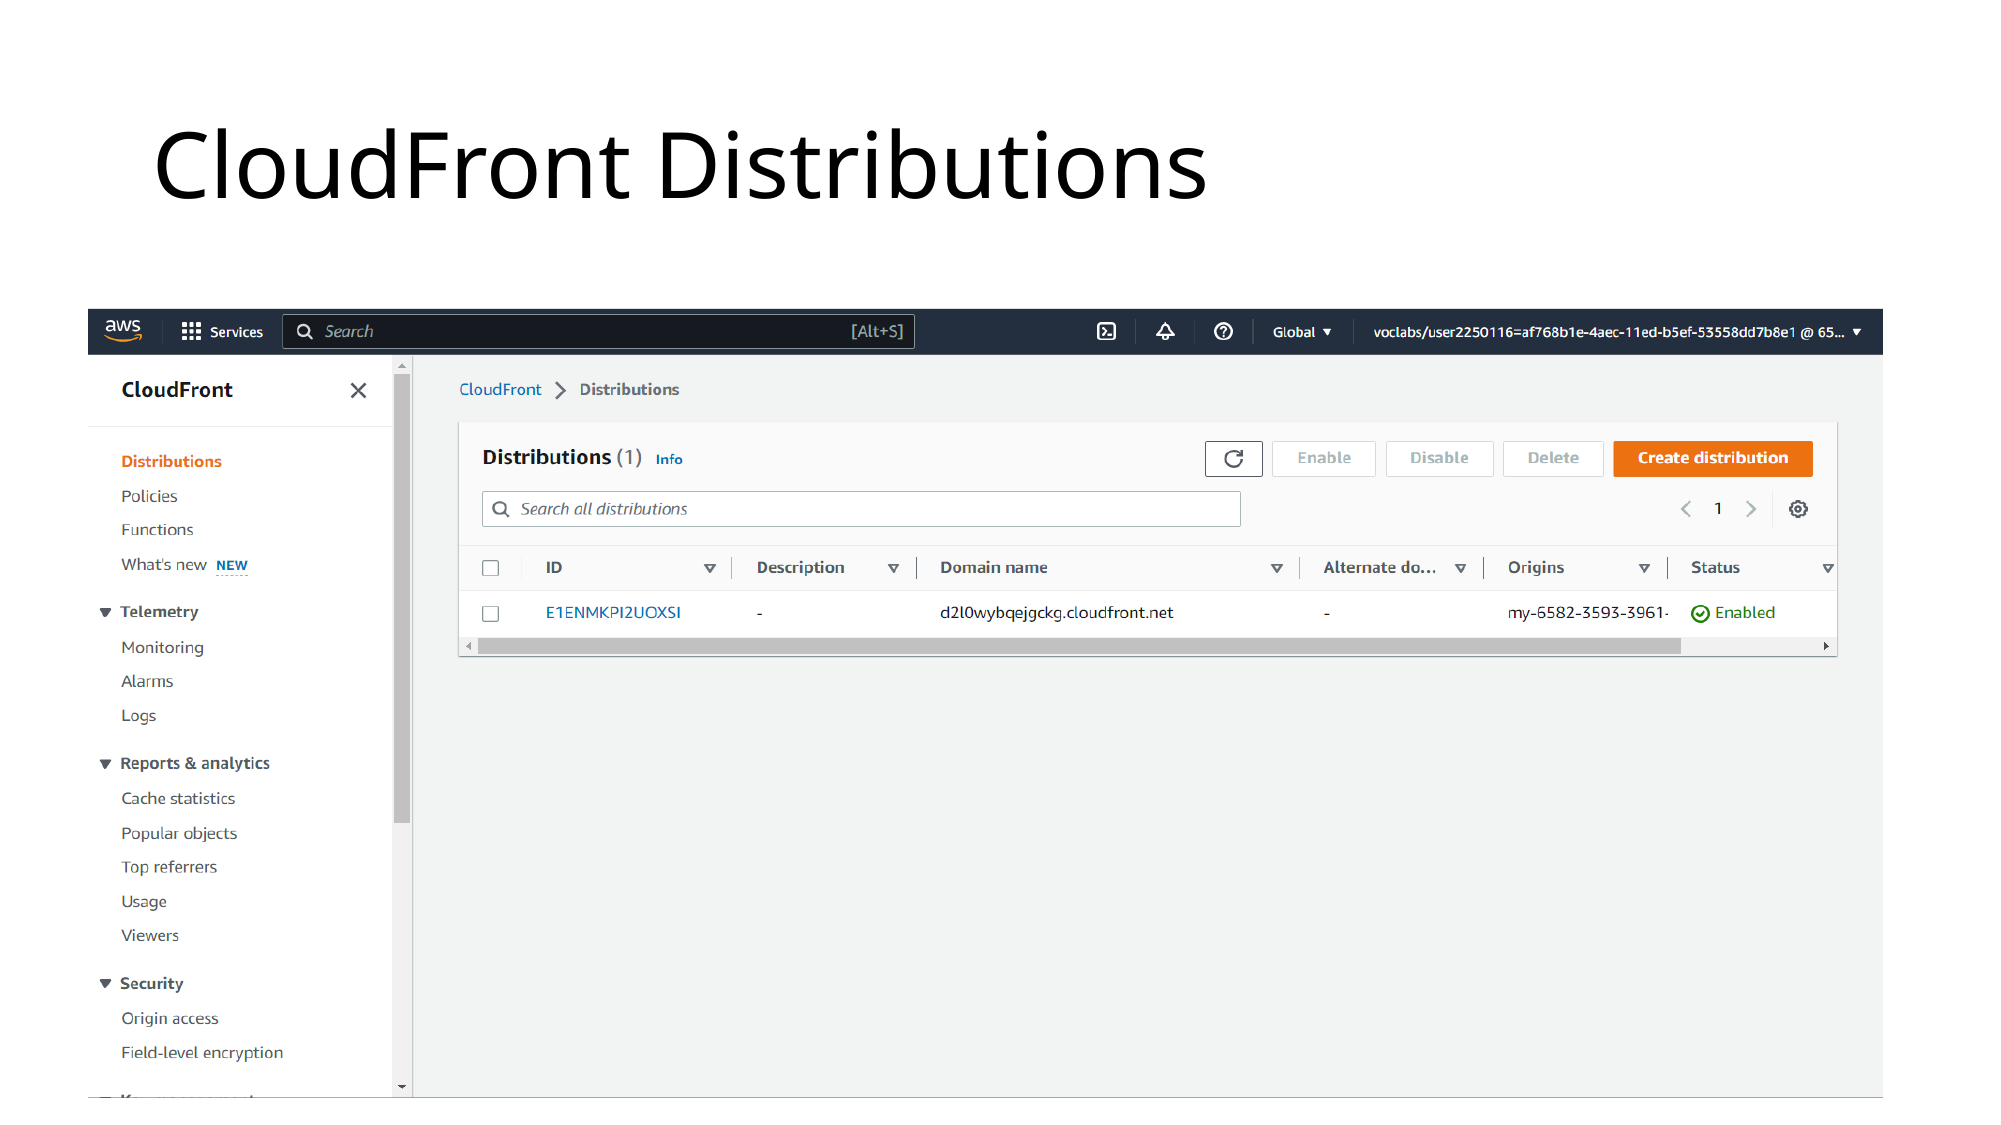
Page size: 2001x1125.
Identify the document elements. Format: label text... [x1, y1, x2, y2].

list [88, 299, 1883, 1099]
title CloudFront Distributions [137, 59, 1863, 278]
